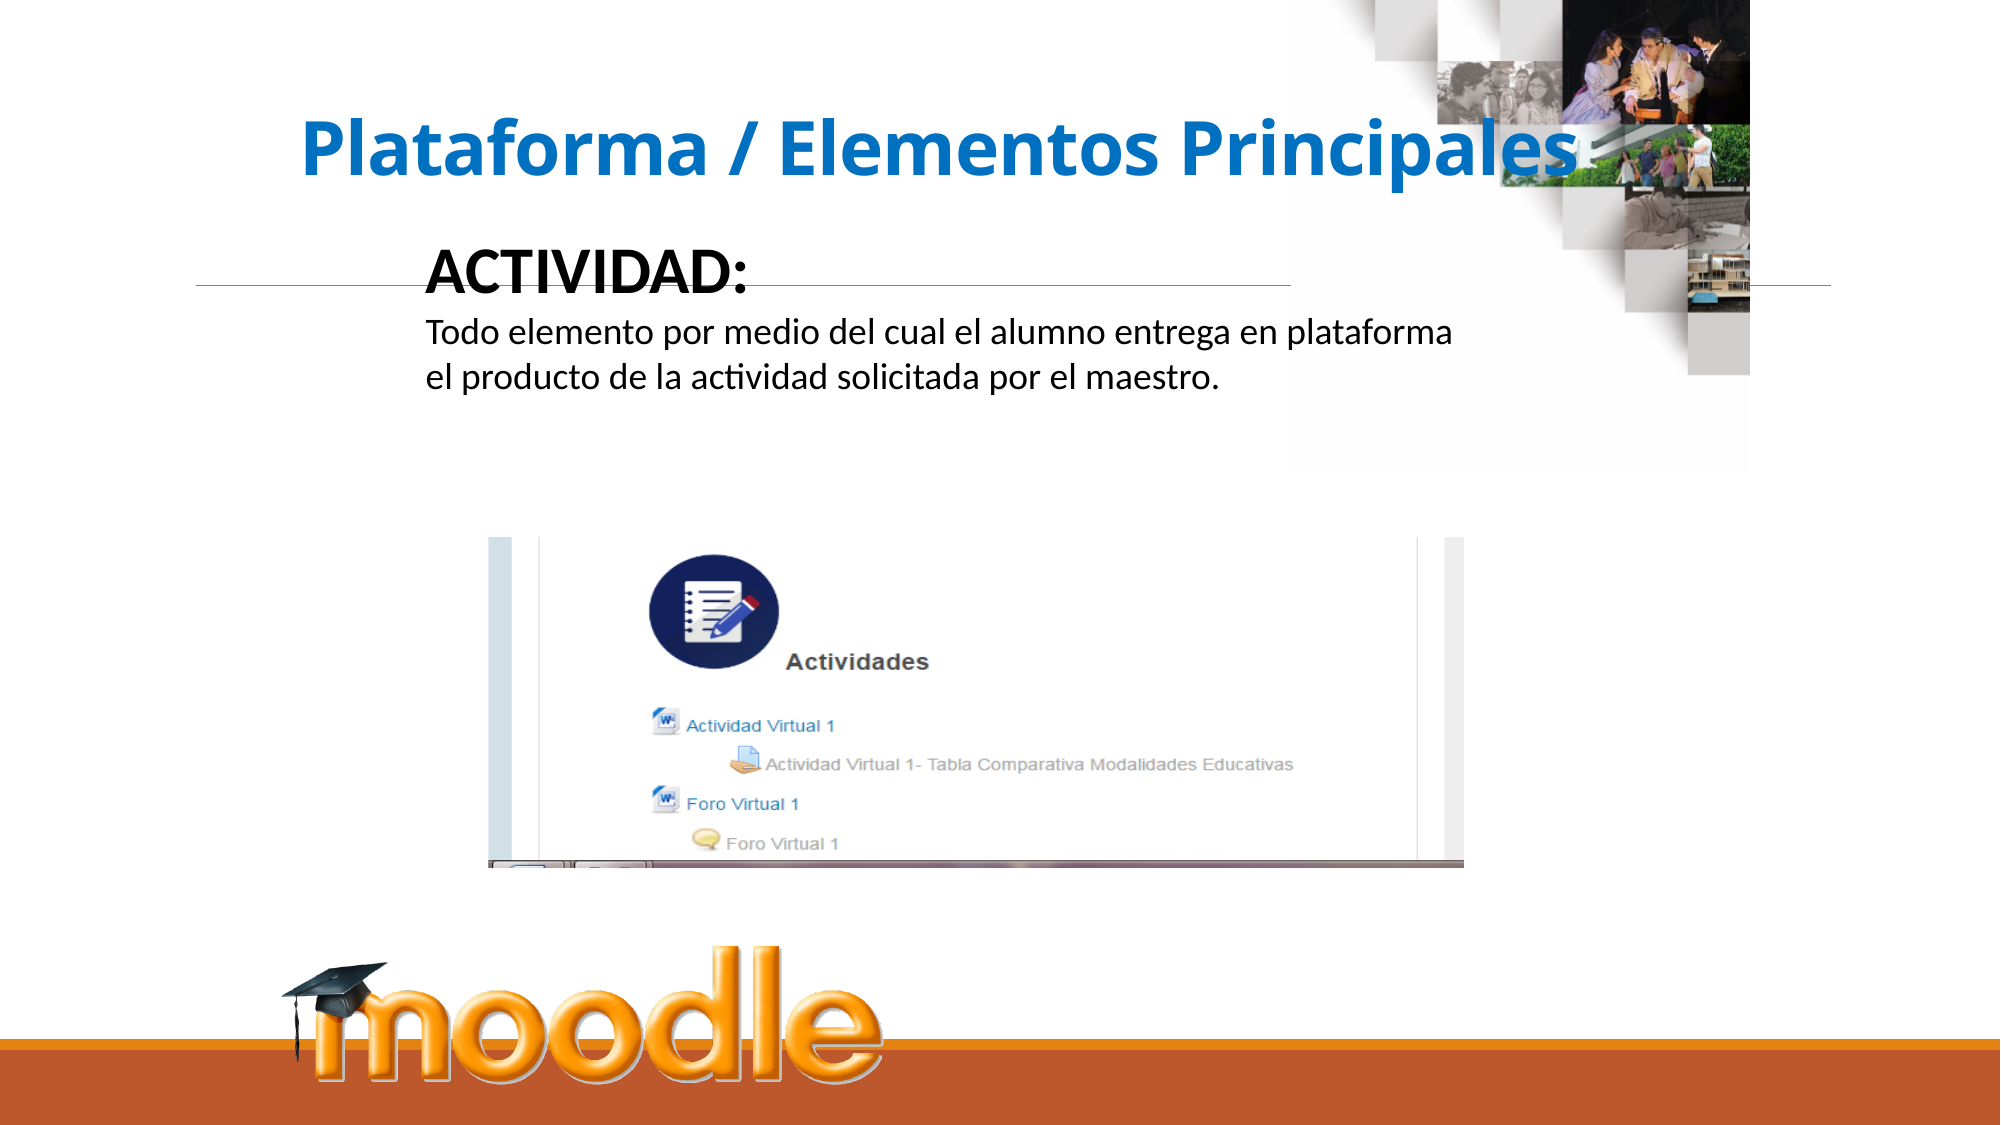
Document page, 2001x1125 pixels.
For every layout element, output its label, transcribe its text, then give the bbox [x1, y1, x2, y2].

picture [276, 937, 890, 1091]
title Plataforma / Elementos Principales [284, 42, 1288, 199]
picture [1291, 0, 1751, 473]
picture [487, 537, 1465, 868]
text_box ACTIVIDAD: Todo elemento por medio del cual el alumno entrega en plataforma el producto de la actividad solicitada por el maestro. [410, 219, 1288, 405]
